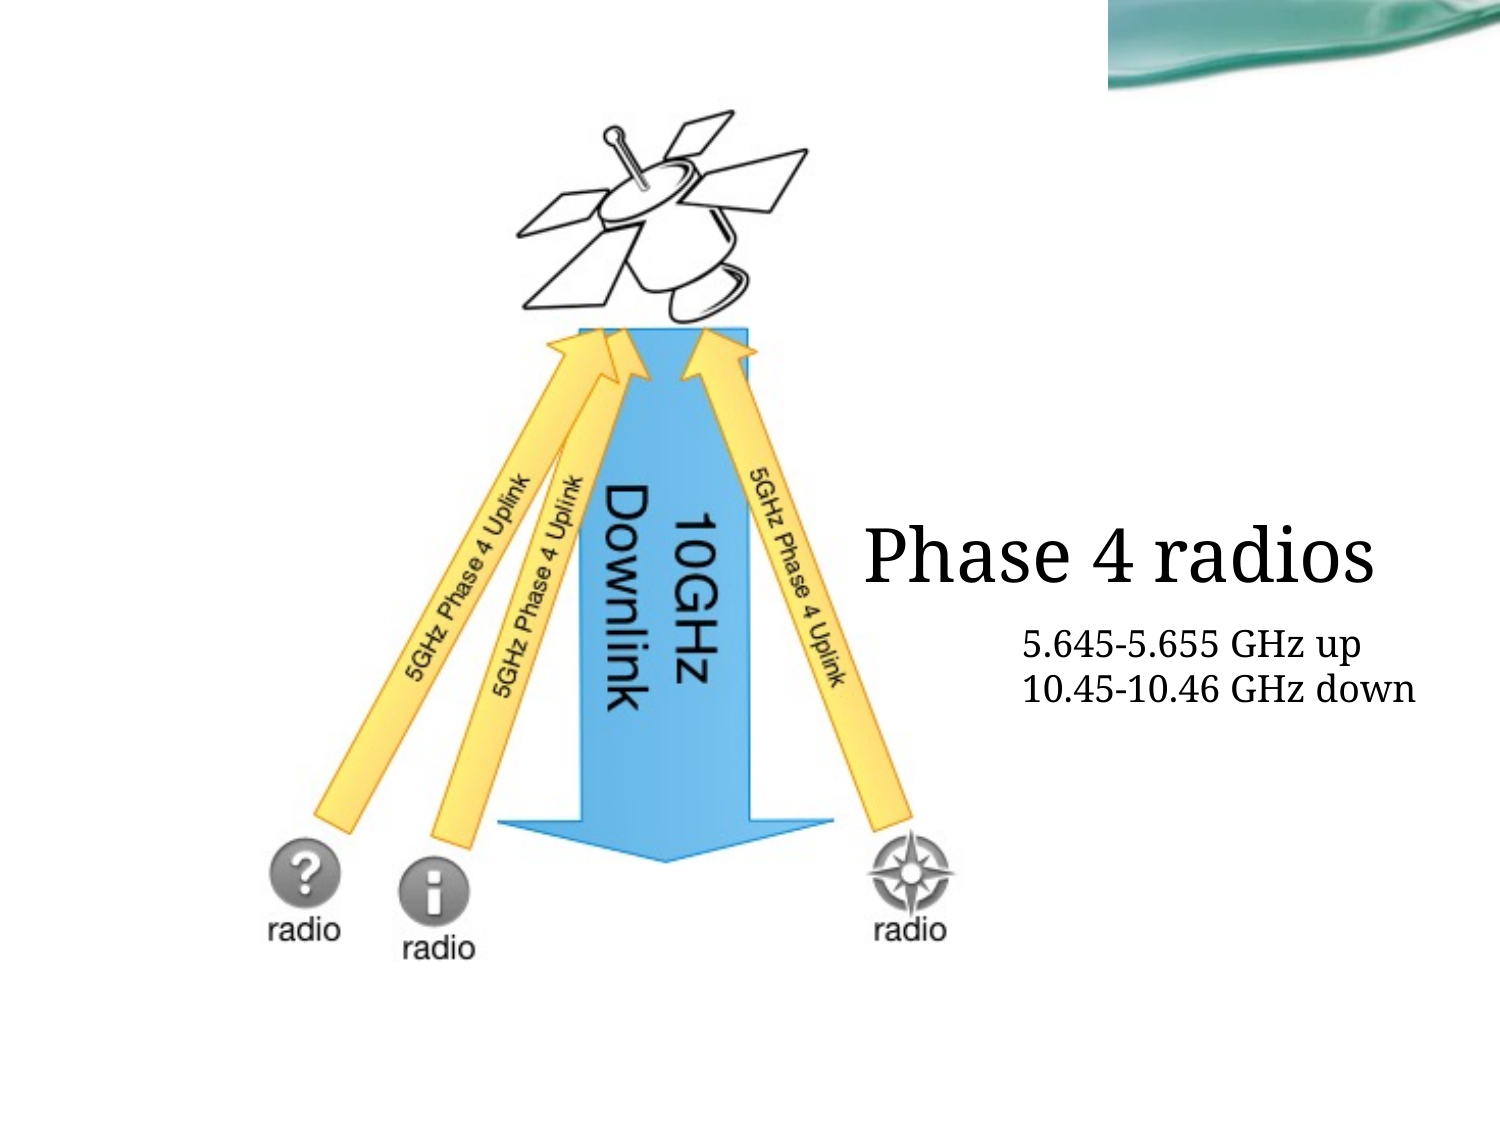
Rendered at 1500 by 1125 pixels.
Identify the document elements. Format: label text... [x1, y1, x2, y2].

text_box 5.645-5.655 GHz up 10.45-10.46 GHz down [1114, 612, 1432, 763]
text_box Phase 4 radios [1114, 499, 1392, 605]
picture [0, 0, 1500, 1125]
